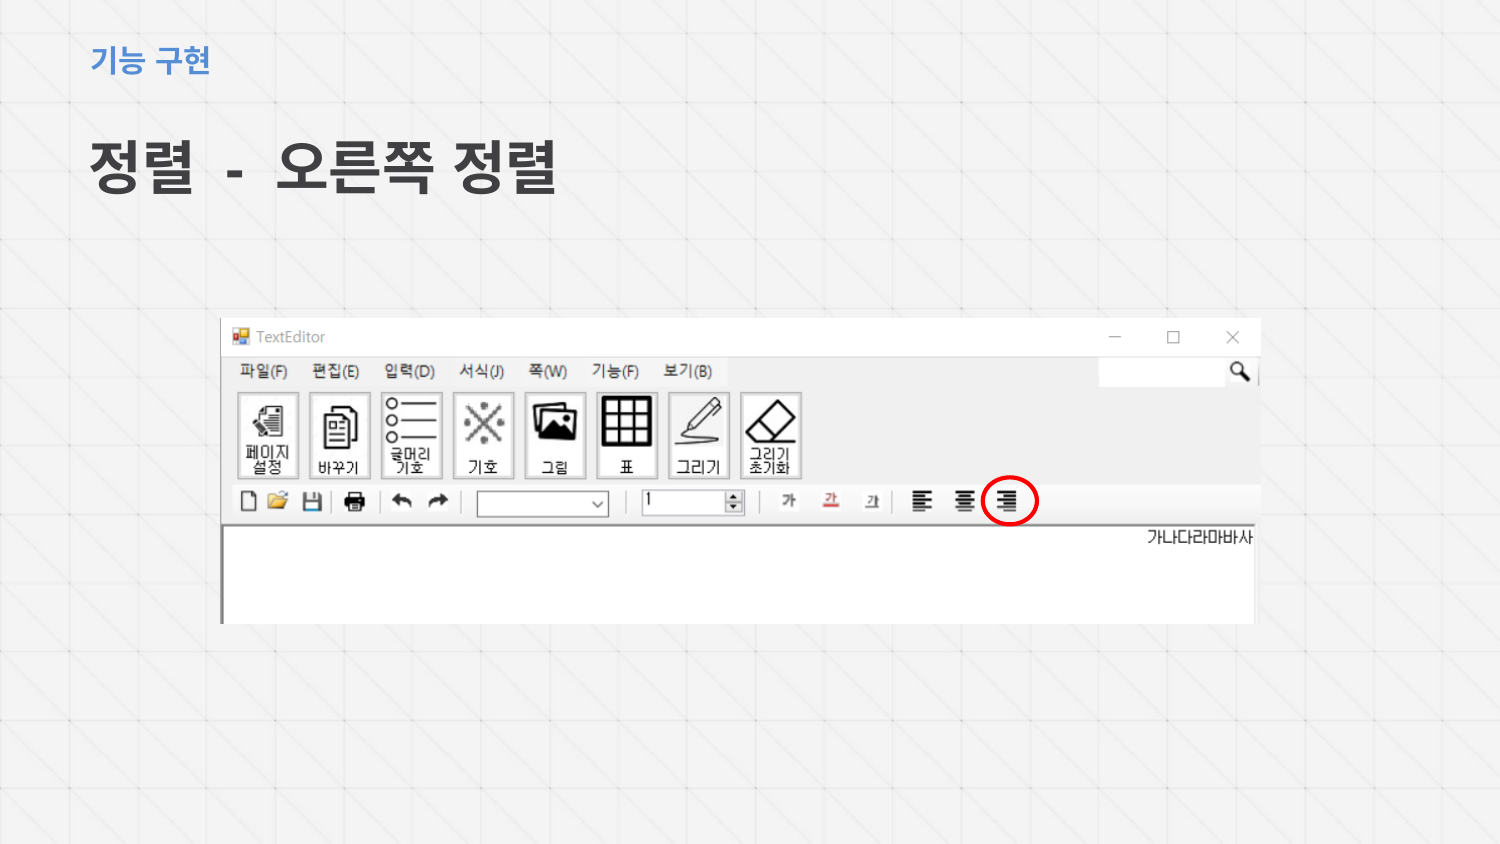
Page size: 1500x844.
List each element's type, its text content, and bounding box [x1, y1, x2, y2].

picture [0, 0, 1500, 844]
text_box 정렬 - 오른쪽 정렬 [73, 102, 1424, 230]
title 기능 구현 [75, 33, 1007, 86]
